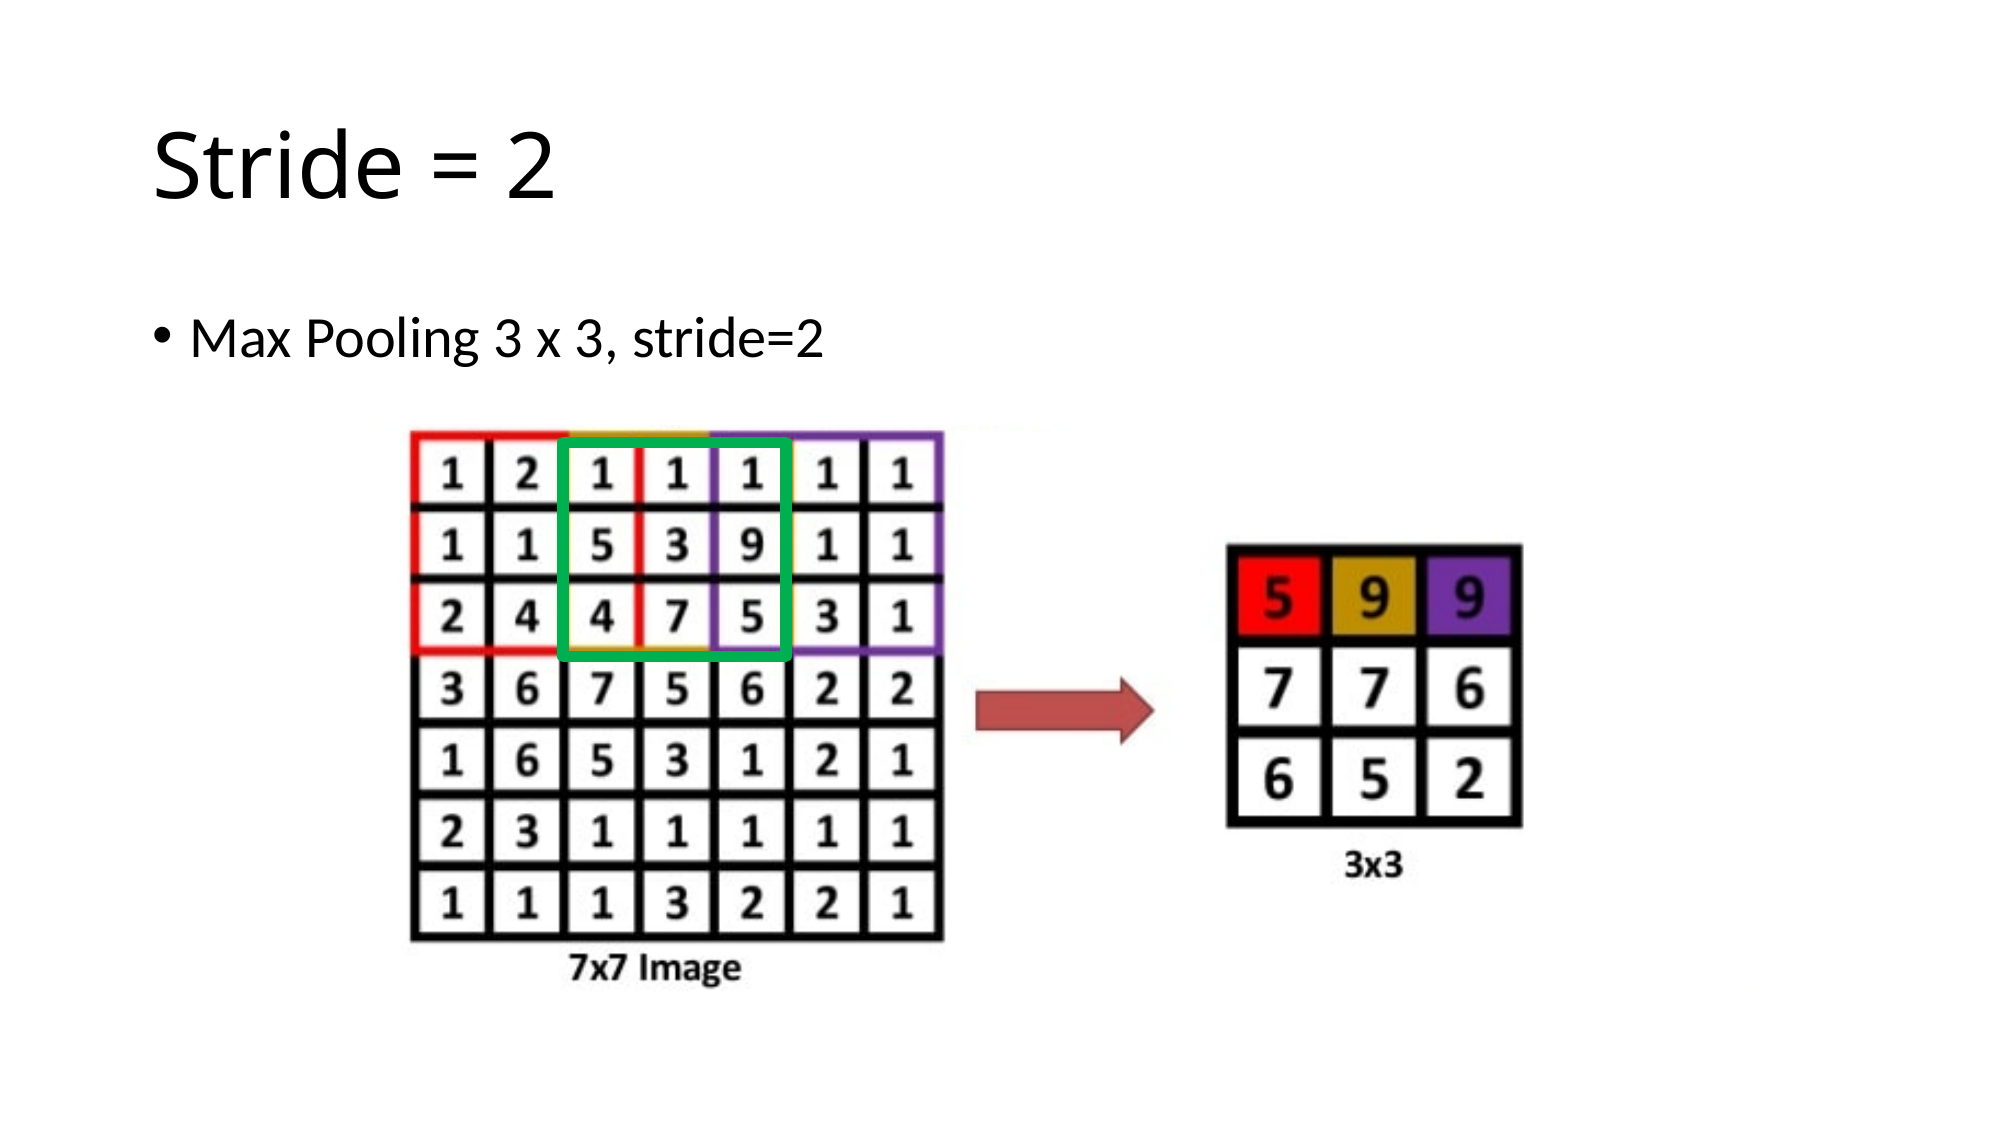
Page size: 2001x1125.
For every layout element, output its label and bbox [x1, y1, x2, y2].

picture [367, 425, 1765, 993]
title [137, 59, 1863, 278]
list [137, 299, 1863, 1014]
